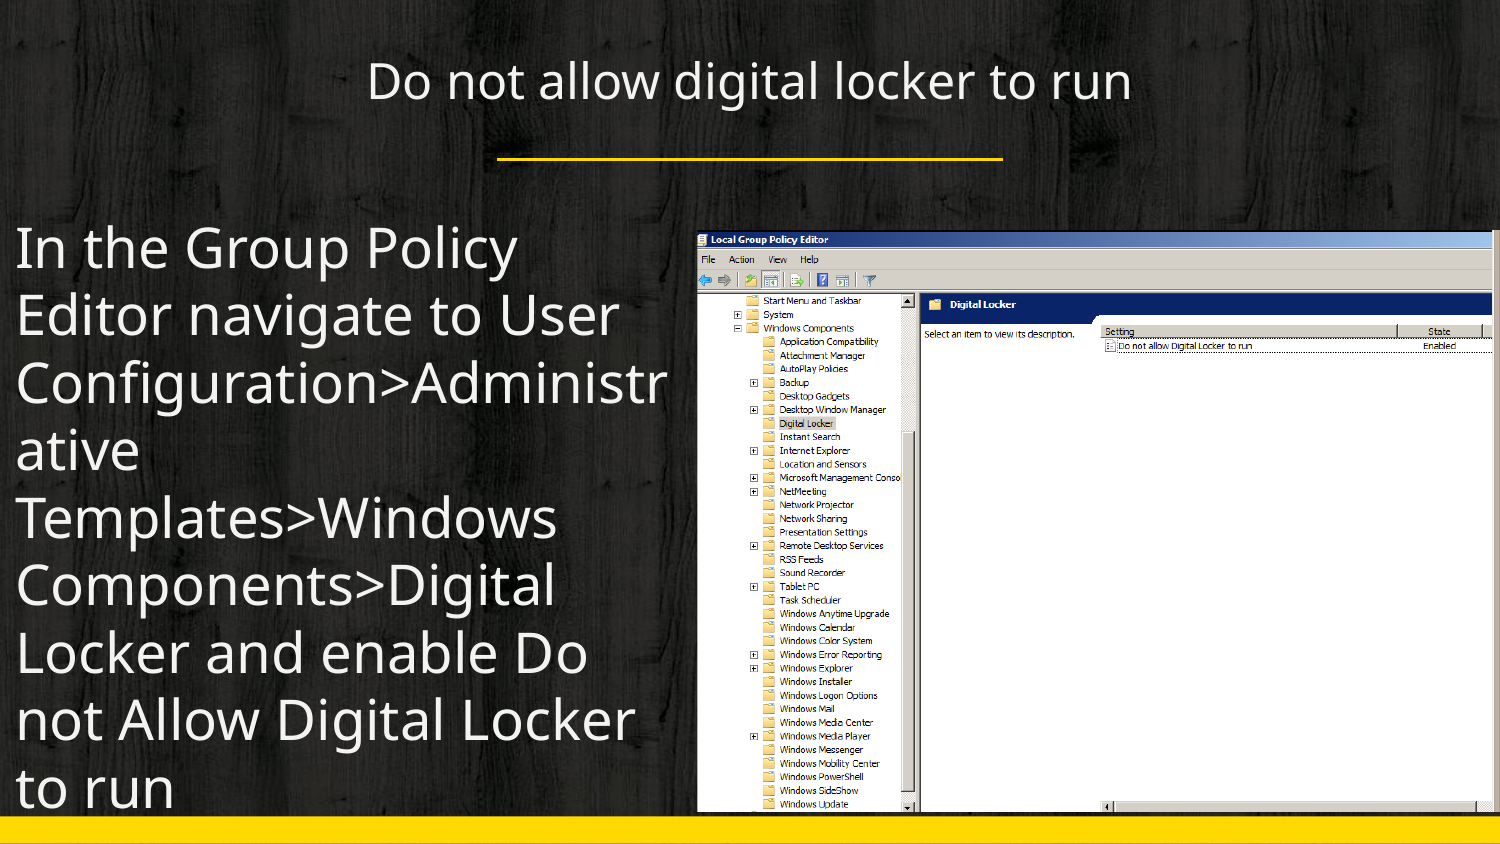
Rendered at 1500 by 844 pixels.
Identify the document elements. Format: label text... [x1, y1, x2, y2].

title Do not allow digital locker to run [75, 0, 1425, 160]
picture [0, 0, 1500, 816]
list In the Group Policy Editor navigate to User Configuration>Administrative Templates>Windows Components>Digital Locker and enable Do not Allow Digital Locker to run [0, 196, 698, 792]
